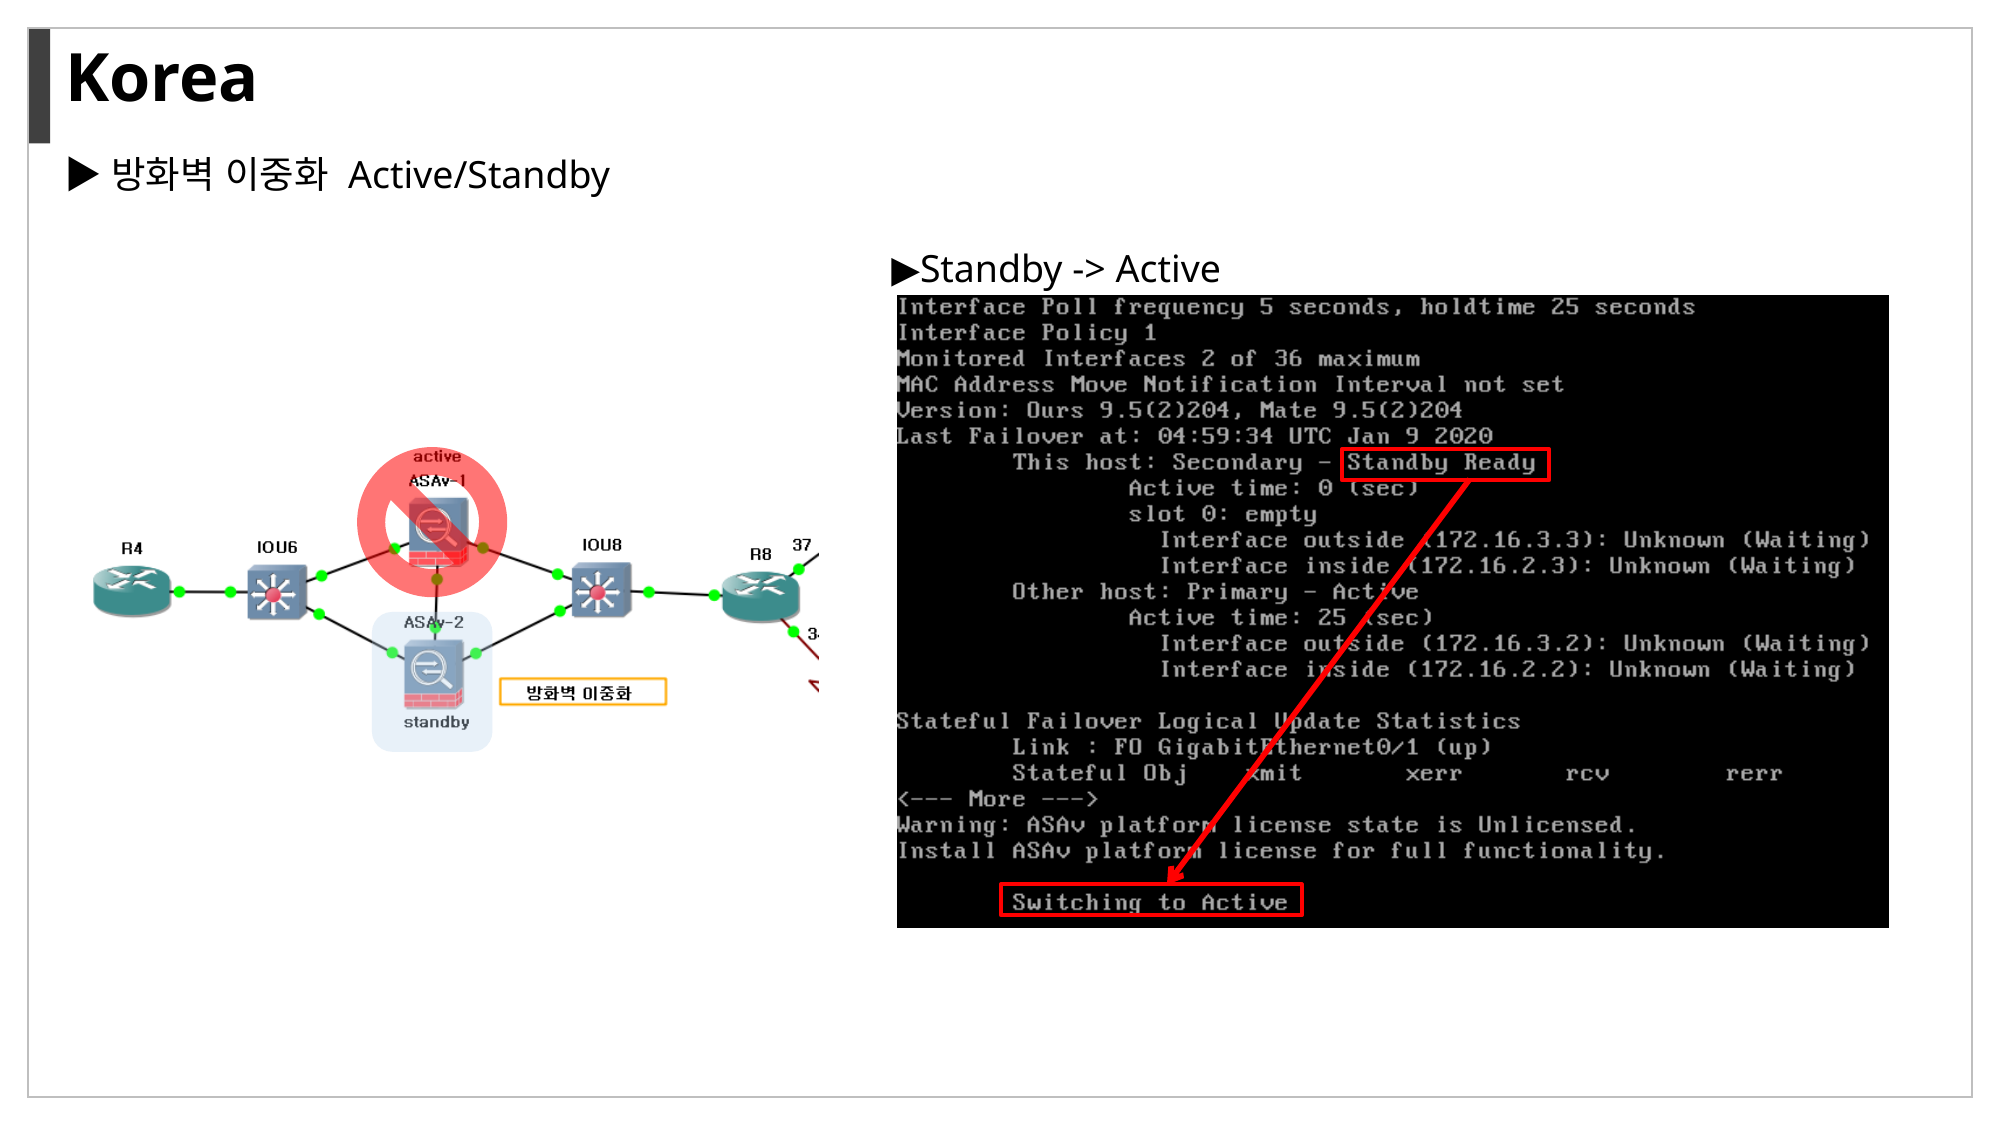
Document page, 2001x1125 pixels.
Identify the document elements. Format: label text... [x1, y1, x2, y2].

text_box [897, 296, 1889, 929]
text_box ▶Standby -> Active [876, 236, 1502, 297]
text_box [27, 27, 1973, 1098]
picture [78, 395, 819, 752]
text_box ▶방화벽 이중화 Active/Standby [49, 143, 747, 203]
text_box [1166, 479, 1470, 885]
